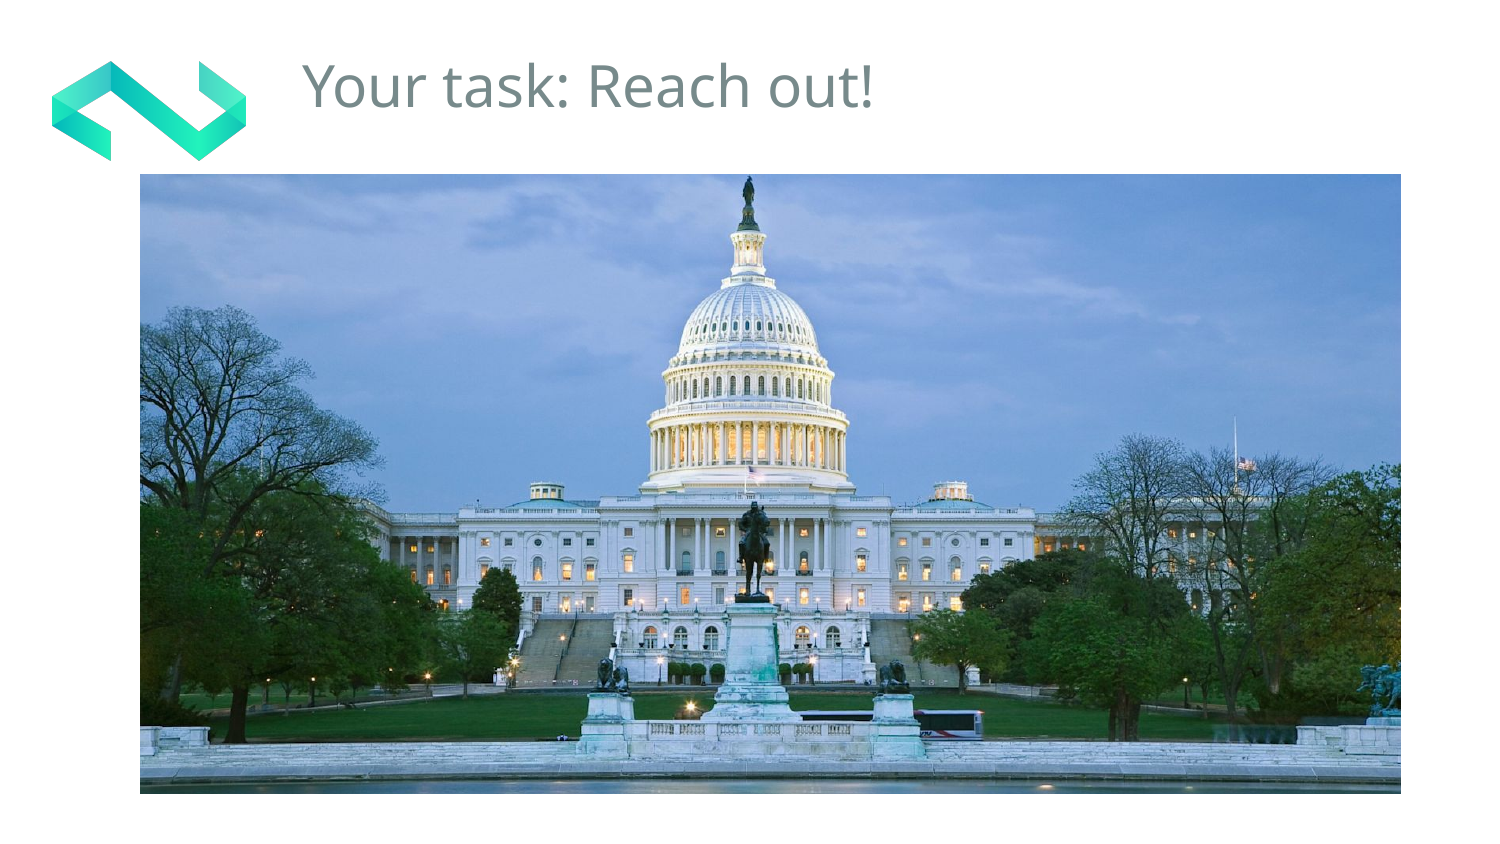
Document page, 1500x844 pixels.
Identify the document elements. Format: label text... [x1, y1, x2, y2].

picture [51, 60, 246, 162]
title Your task: Reach out! [287, 33, 1500, 175]
picture [139, 174, 1402, 794]
